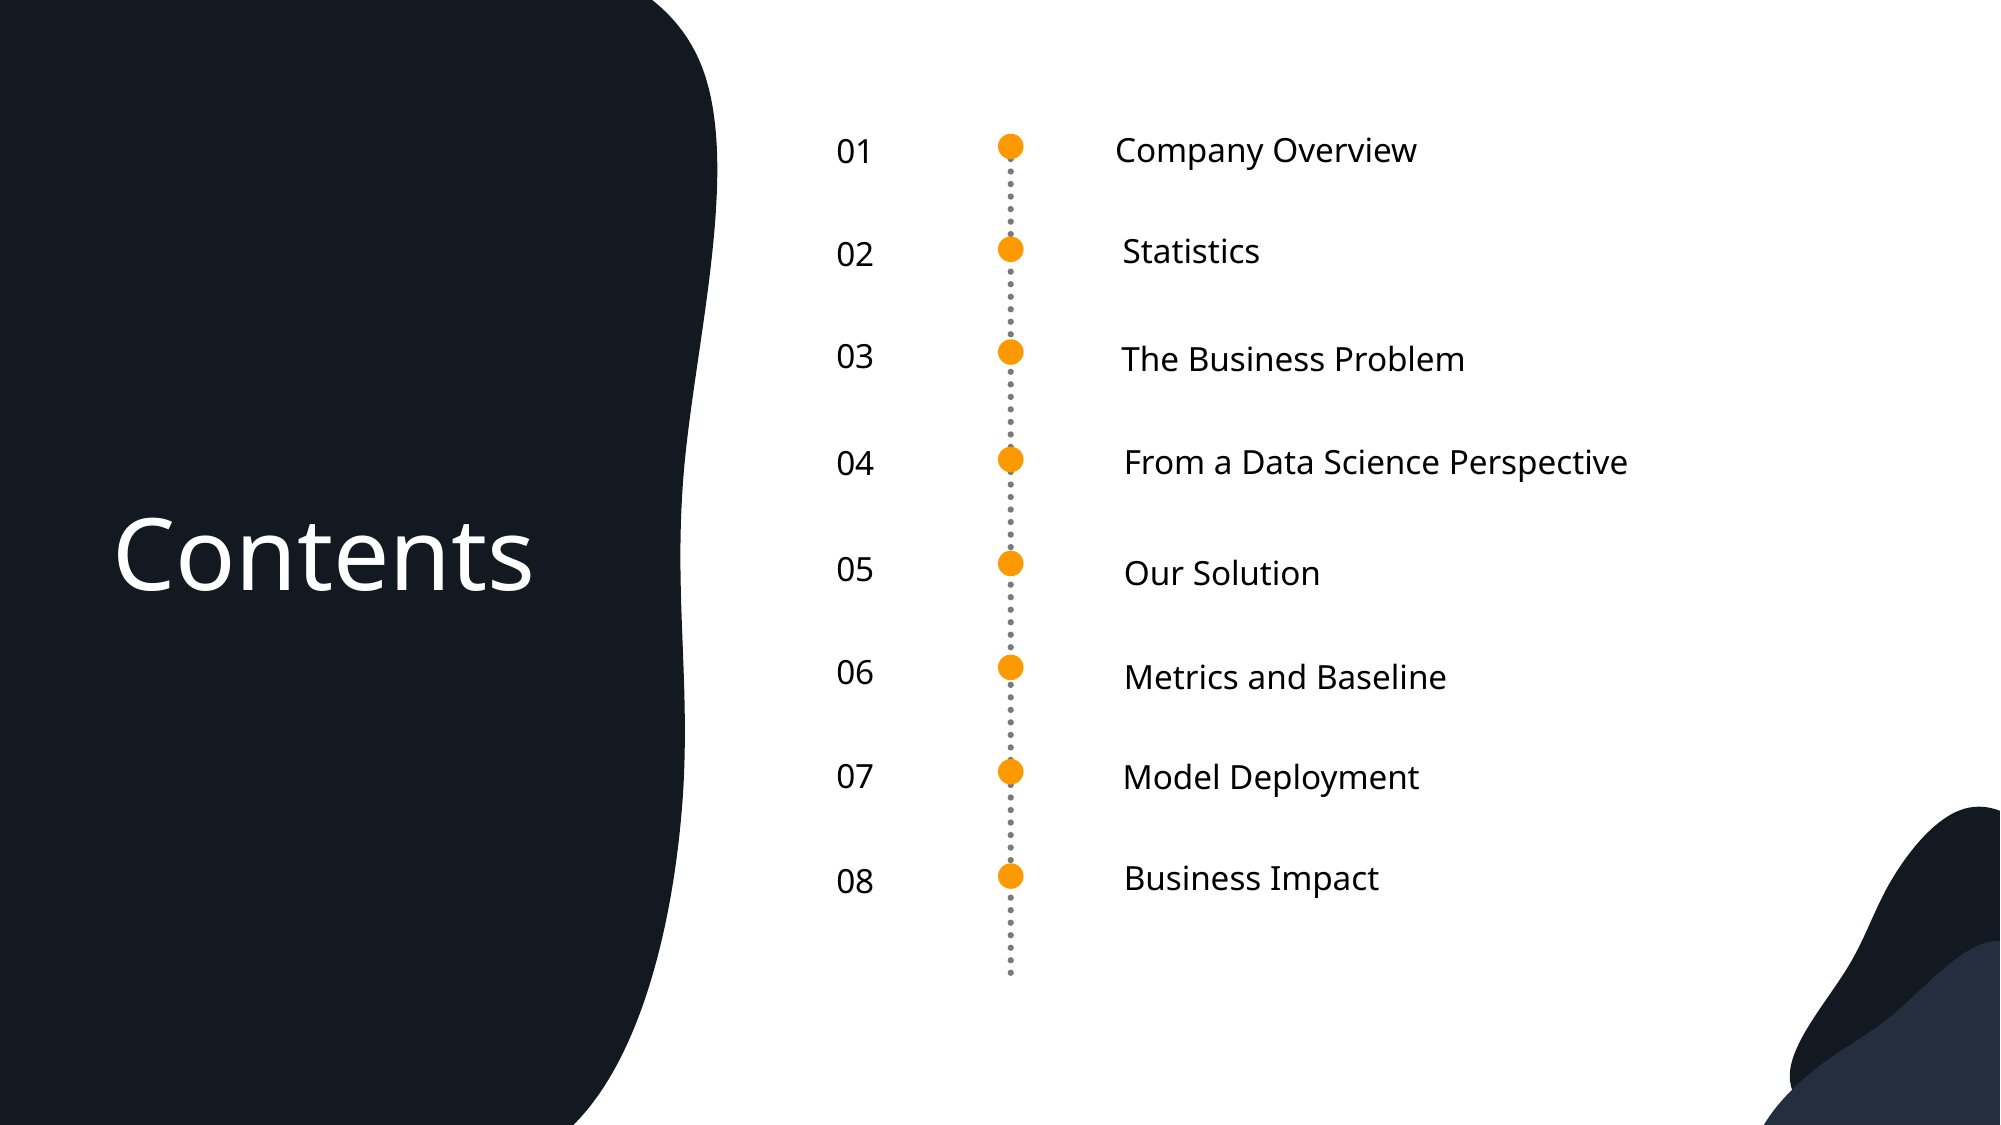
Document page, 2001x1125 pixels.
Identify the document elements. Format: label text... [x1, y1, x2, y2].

text_box 08 [821, 840, 943, 907]
text_box Metrics and Baseline [1109, 636, 1495, 704]
text_box [1789, 806, 2000, 1089]
text_box Business Impact [1109, 838, 1495, 905]
text_box [1763, 940, 2000, 1125]
text_box 01 [821, 111, 943, 178]
text_box 03 [821, 316, 943, 383]
text_box 05 [821, 528, 943, 596]
text_box Model Deployment [1107, 737, 1494, 804]
text_box The Business Problem [1106, 319, 1492, 386]
text_box Statistics [1107, 211, 1494, 278]
text_box 04 [821, 423, 943, 490]
text_box Our Solution [1109, 532, 1495, 600]
text_box [0, 0, 719, 1125]
text_box 07 [821, 736, 943, 803]
text_box Contents [97, 482, 551, 618]
text_box From a Data Science Perspective [1109, 421, 1657, 489]
text_box 02 [821, 213, 943, 281]
text_box 06 [821, 632, 943, 699]
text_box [997, 133, 1024, 976]
text_box Company Overview [1100, 109, 1486, 177]
